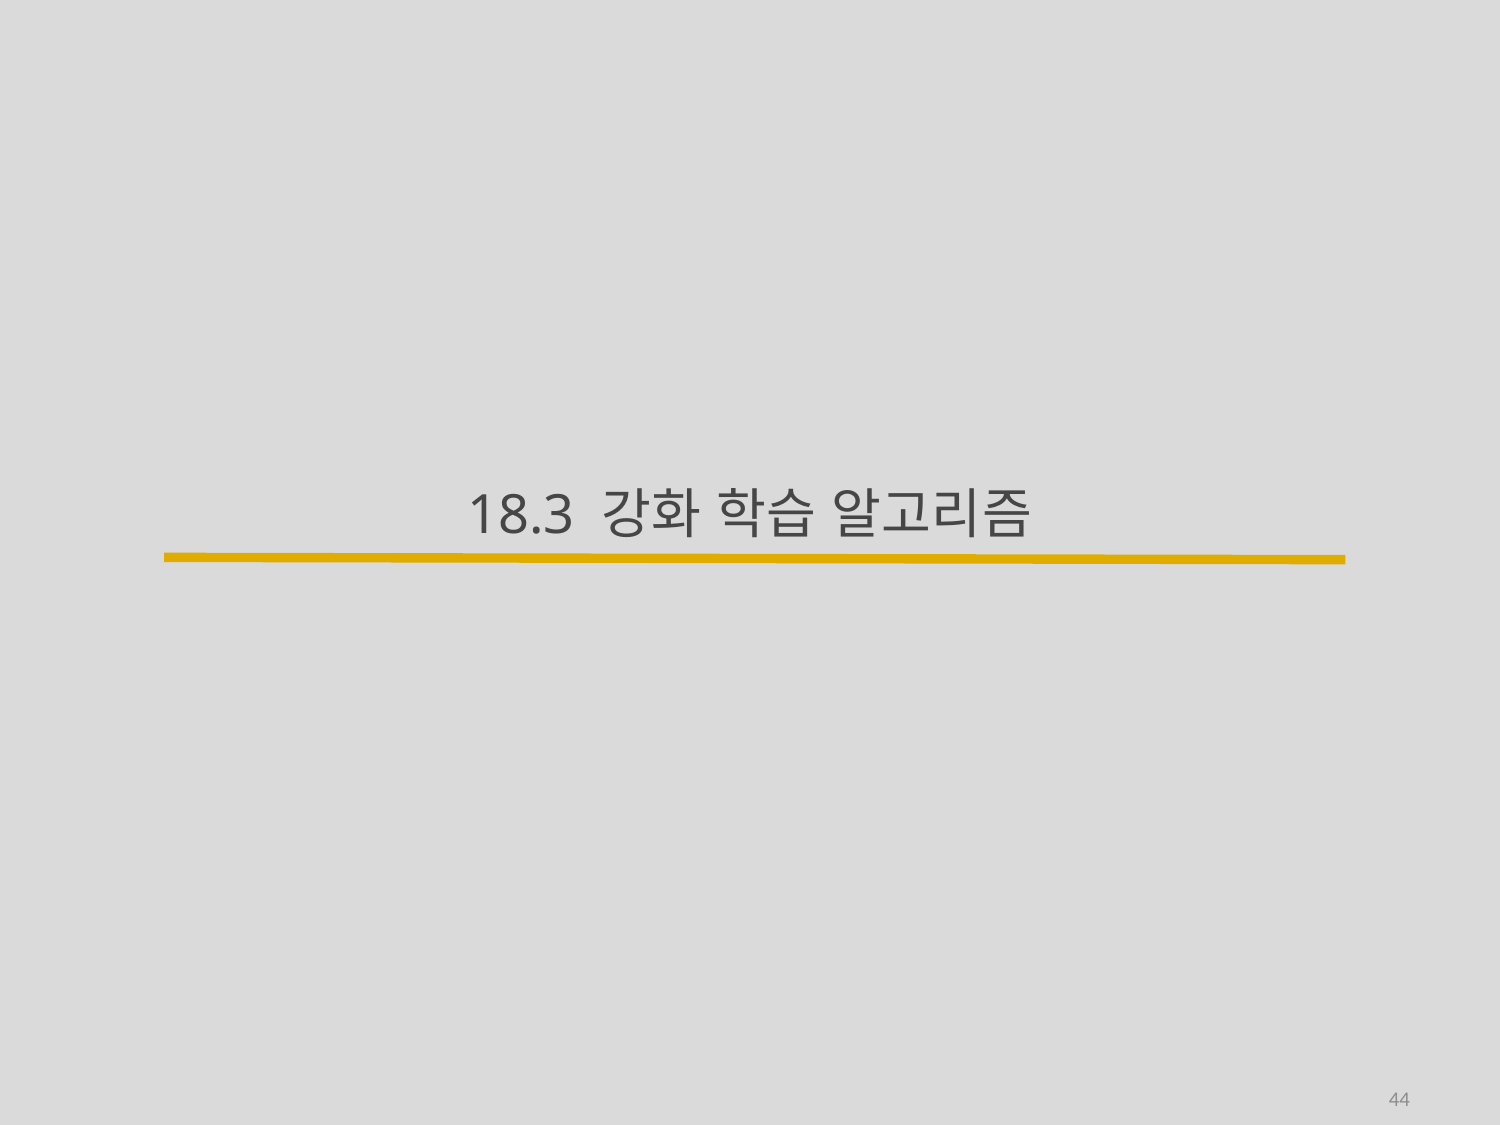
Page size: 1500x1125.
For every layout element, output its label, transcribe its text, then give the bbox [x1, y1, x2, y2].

slide_number 44 [1074, 1074, 1425, 1123]
title 18.3 강화 학습 알고리즘 [87, 420, 1413, 553]
